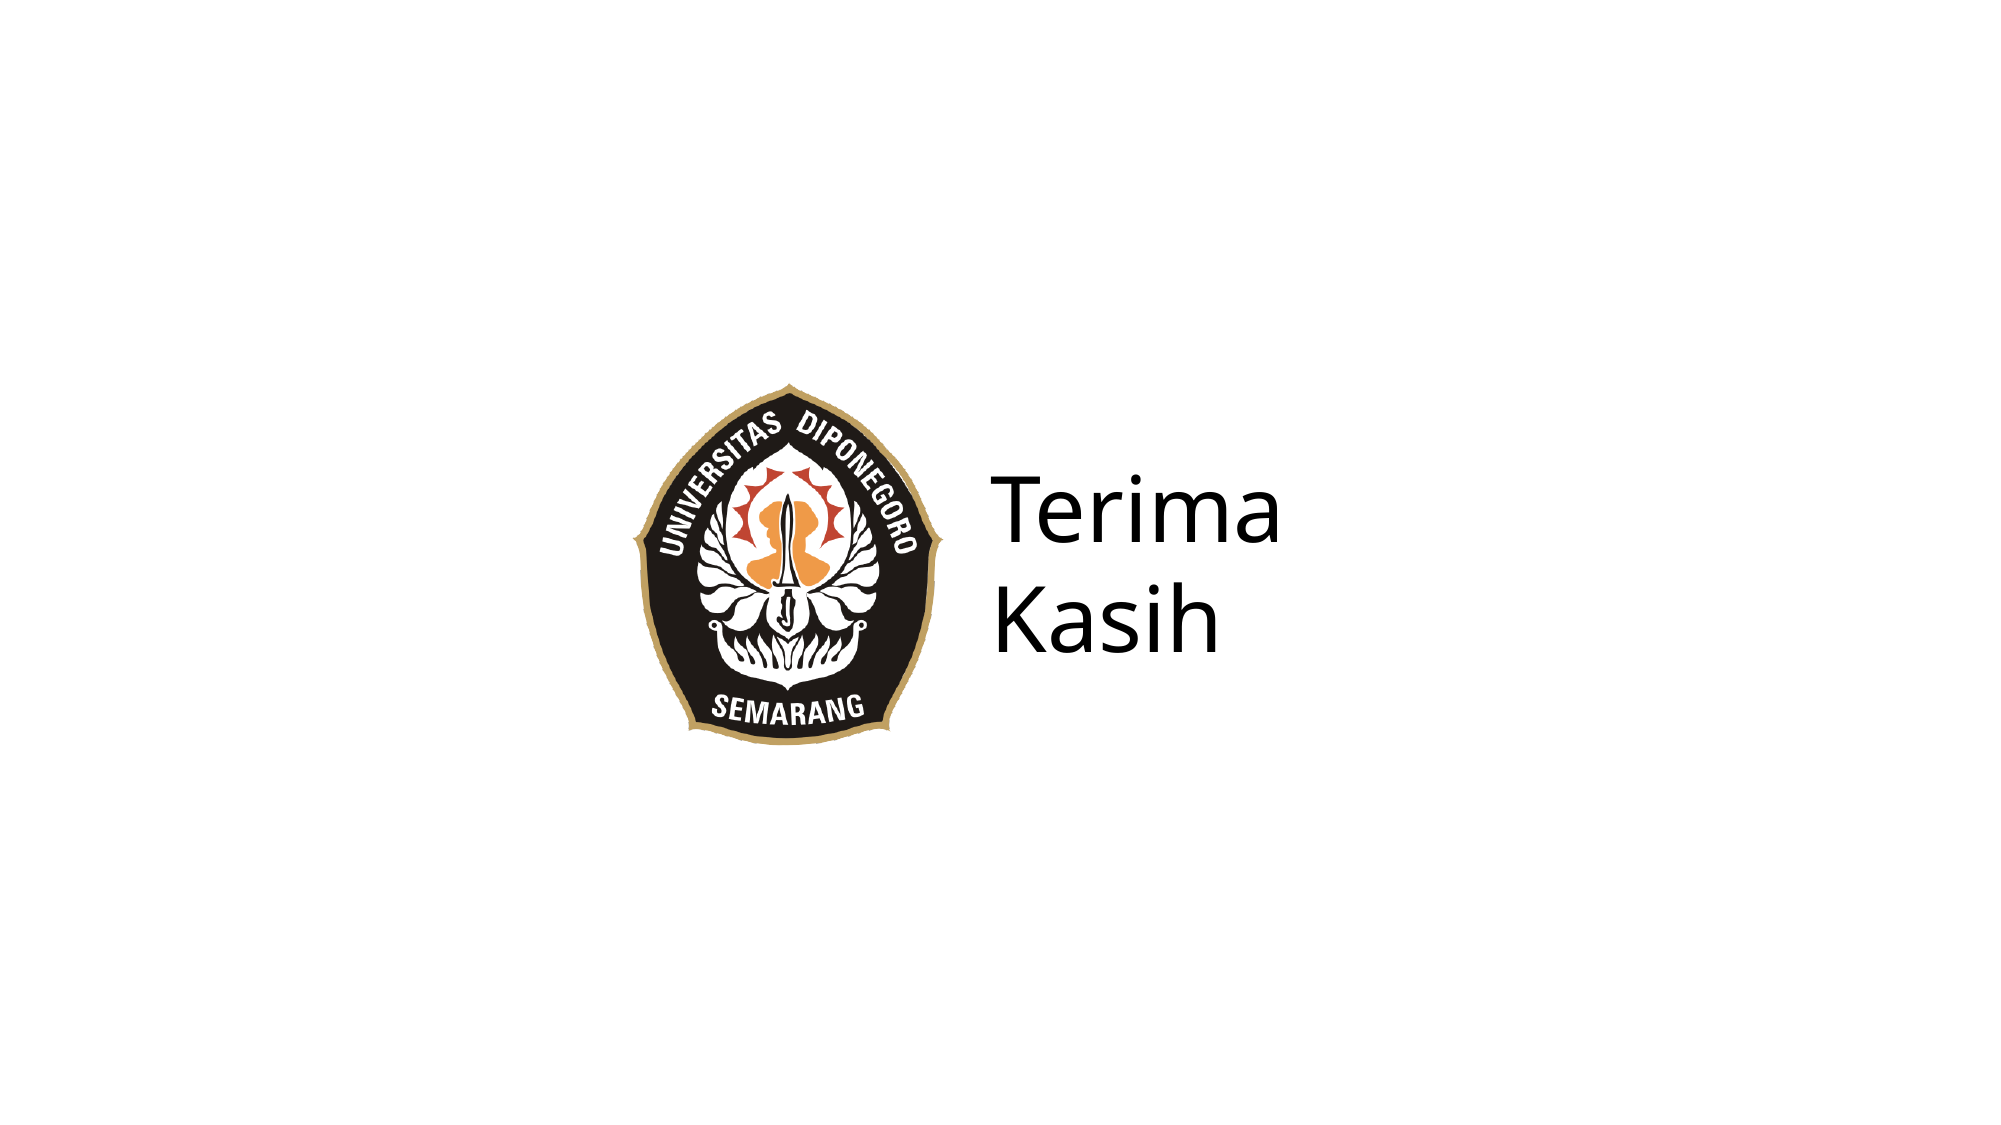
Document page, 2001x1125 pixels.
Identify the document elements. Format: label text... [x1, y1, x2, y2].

picture [601, 379, 976, 746]
text_box Terima Kasih [976, 443, 1398, 679]
